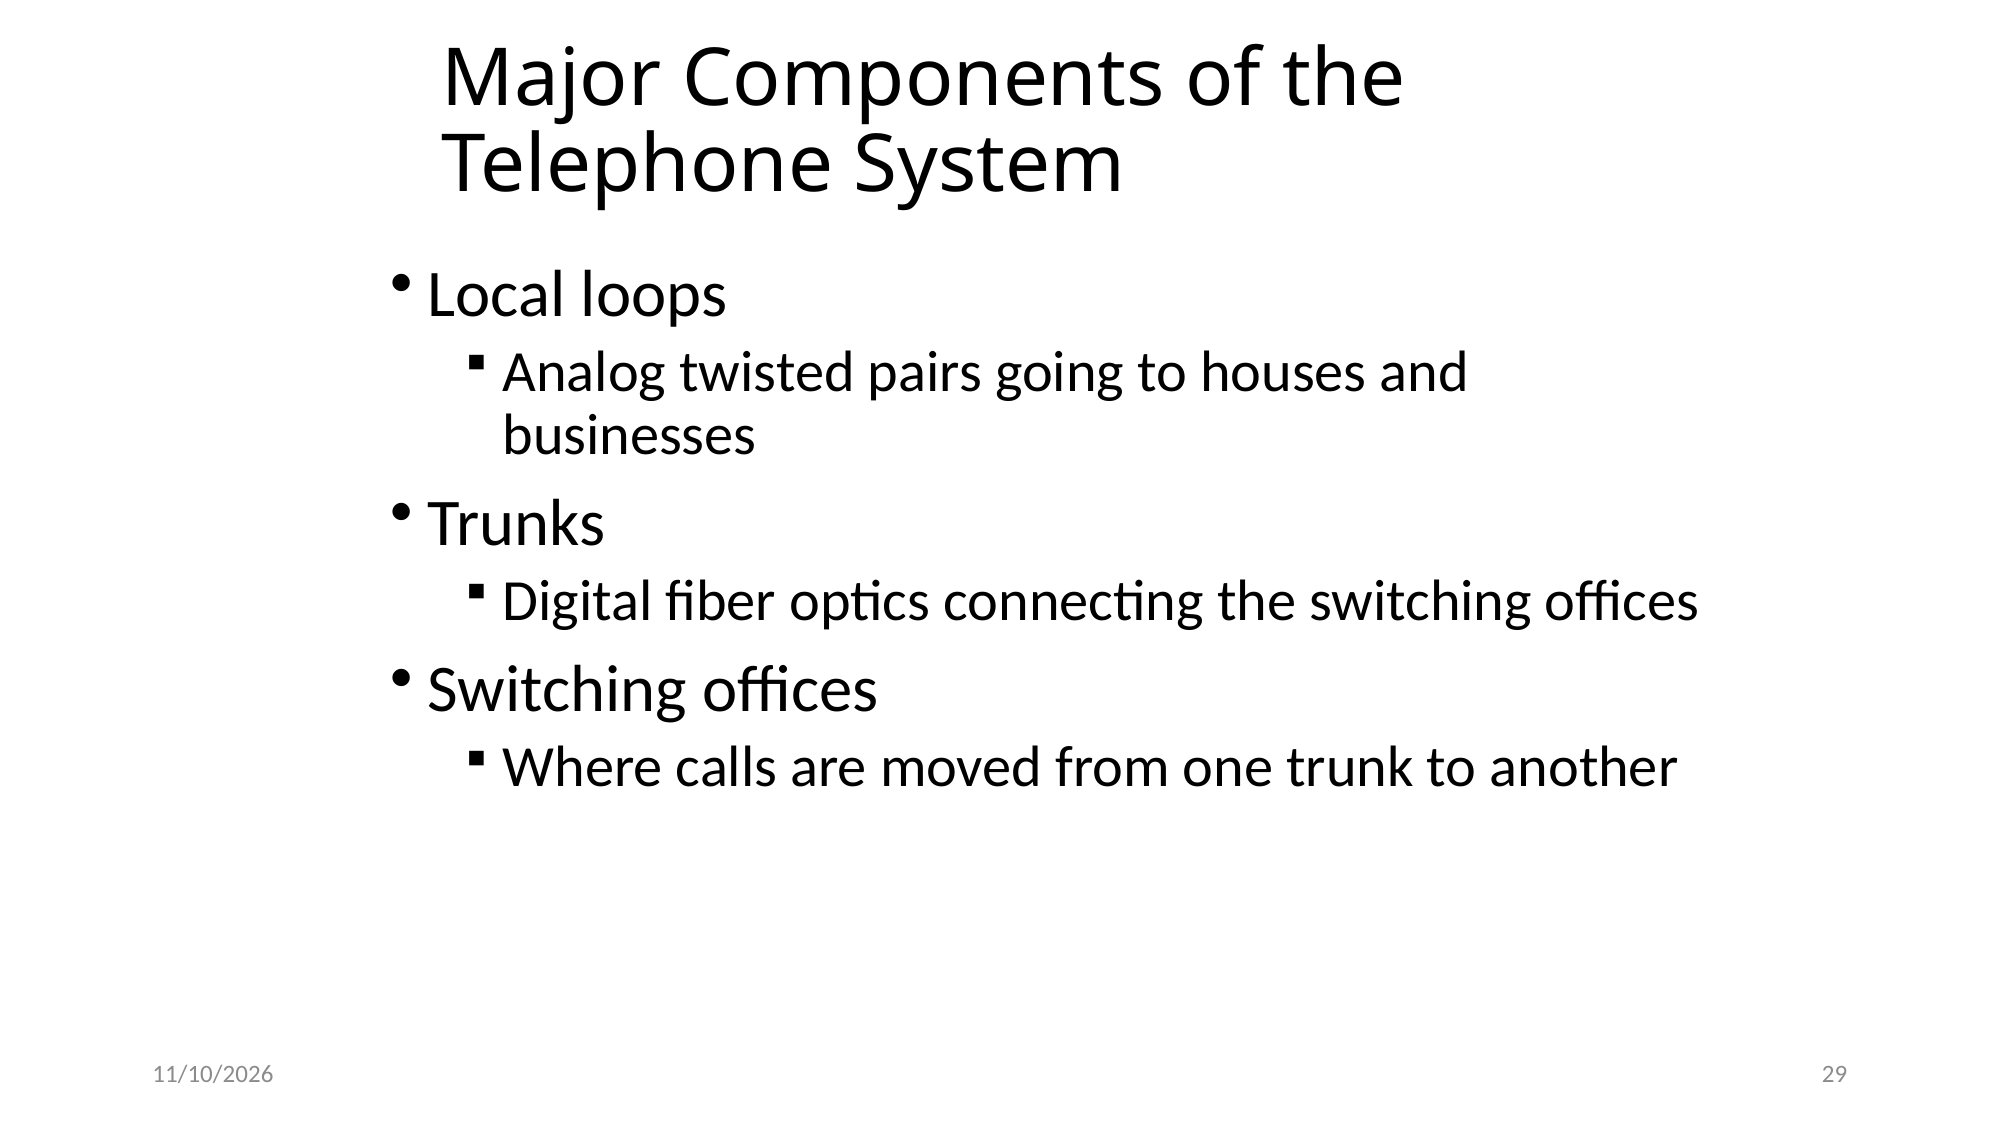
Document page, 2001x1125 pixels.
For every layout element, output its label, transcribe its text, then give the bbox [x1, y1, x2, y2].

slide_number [137, 1042, 588, 1103]
list Local loops Analog twisted pairs going to houses and businesses Trunks Digital fiber optics connecting the switching offices Switching offices Where calls are moved from one trunk to another [375, 251, 1750, 1075]
slide_number 29 [1412, 1042, 1863, 1103]
title Major Components of the Telephone System [426, 28, 1607, 217]
